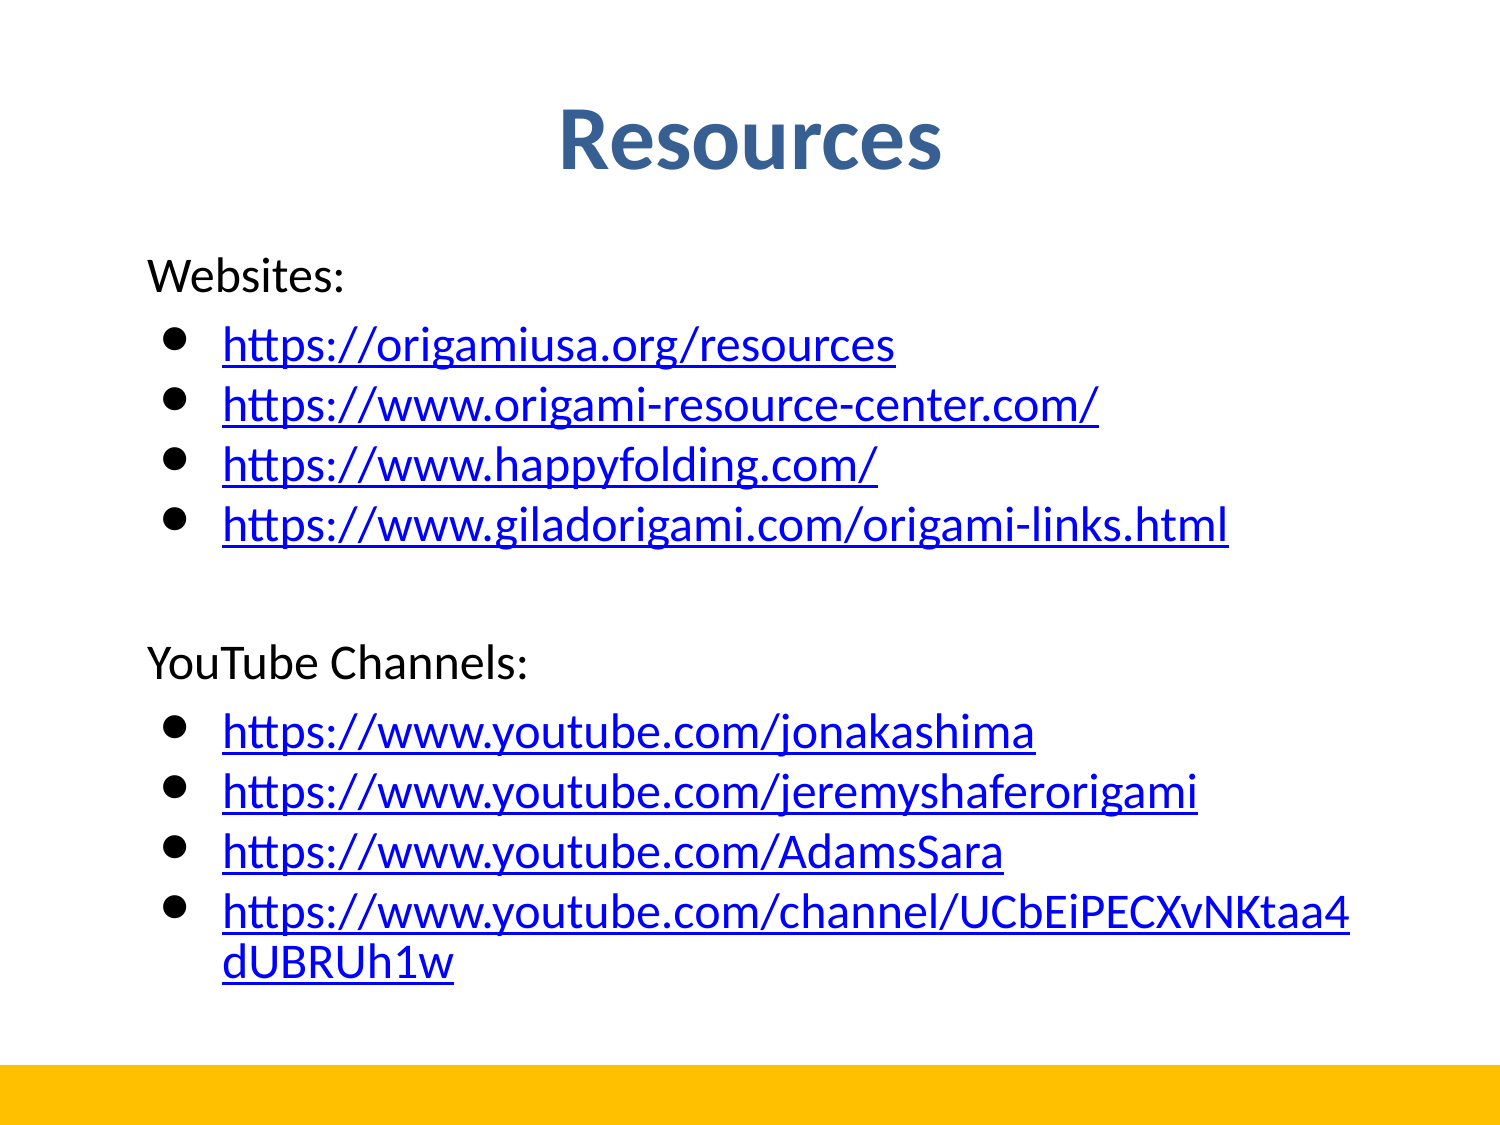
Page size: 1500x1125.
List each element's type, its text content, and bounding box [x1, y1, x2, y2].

title Resources [152, 76, 1348, 191]
text_box Websites: https://origamiusa.org/resources https://www.origami-resource-center.com/ https://www.happyfolding.com/ https://www.giladorigami.com/origami-links.html YouTube Channels: https://www.youtube.com/jonakashima https://www.youtube.com/jeremyshaferorigami https://www.youtube.com/AdamsSara https://www.youtube.com/channel/UCbEiPECXvNKtaa4dUBRUh1w [132, 217, 1368, 1018]
text_box [0, 1065, 1500, 1125]
